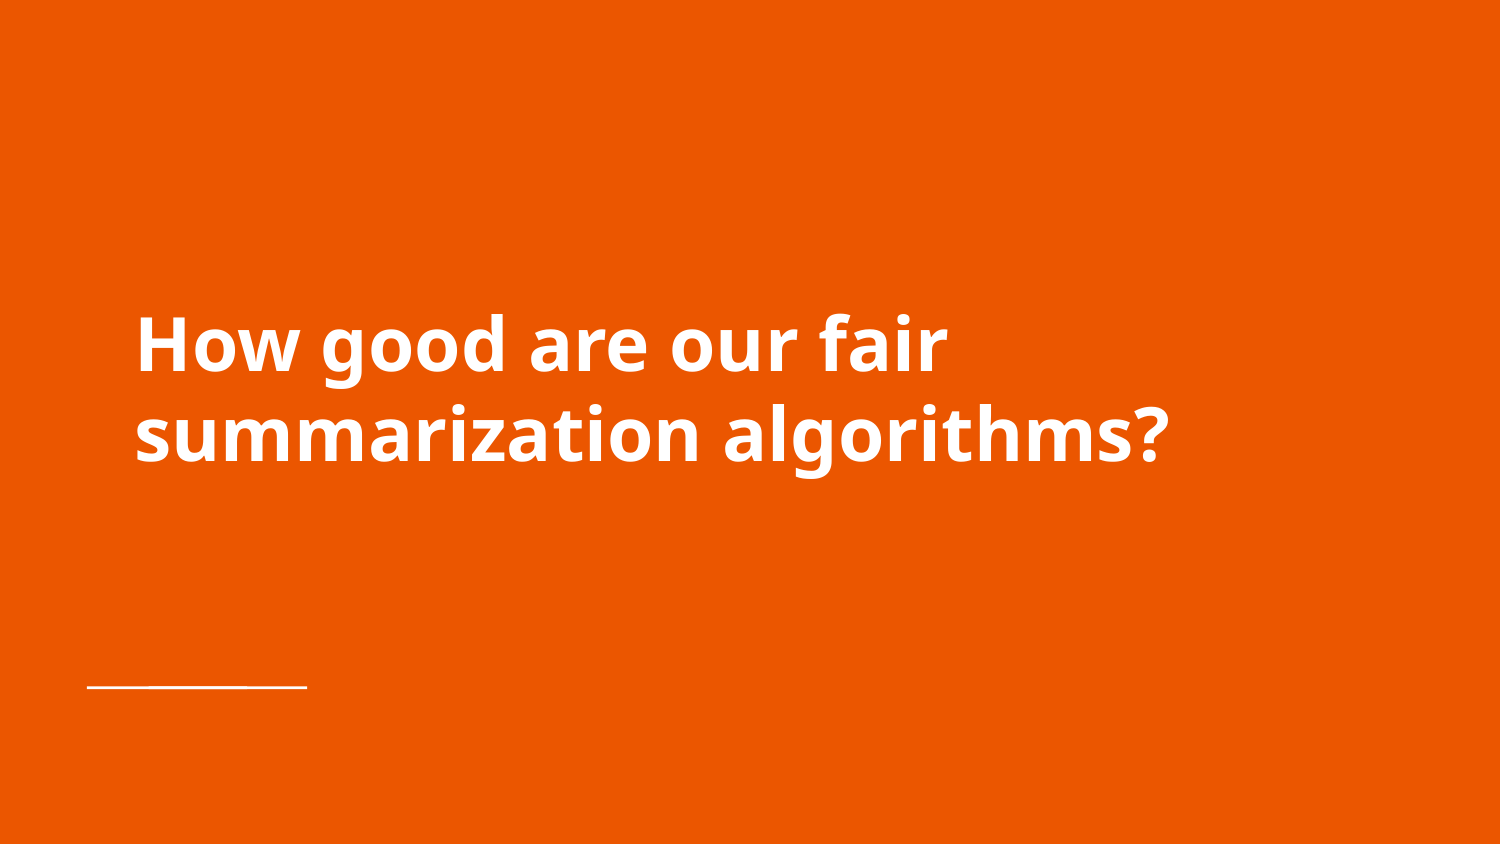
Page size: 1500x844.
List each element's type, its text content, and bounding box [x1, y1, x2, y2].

title How good are our fair summarization algorithms? [119, 141, 1272, 632]
